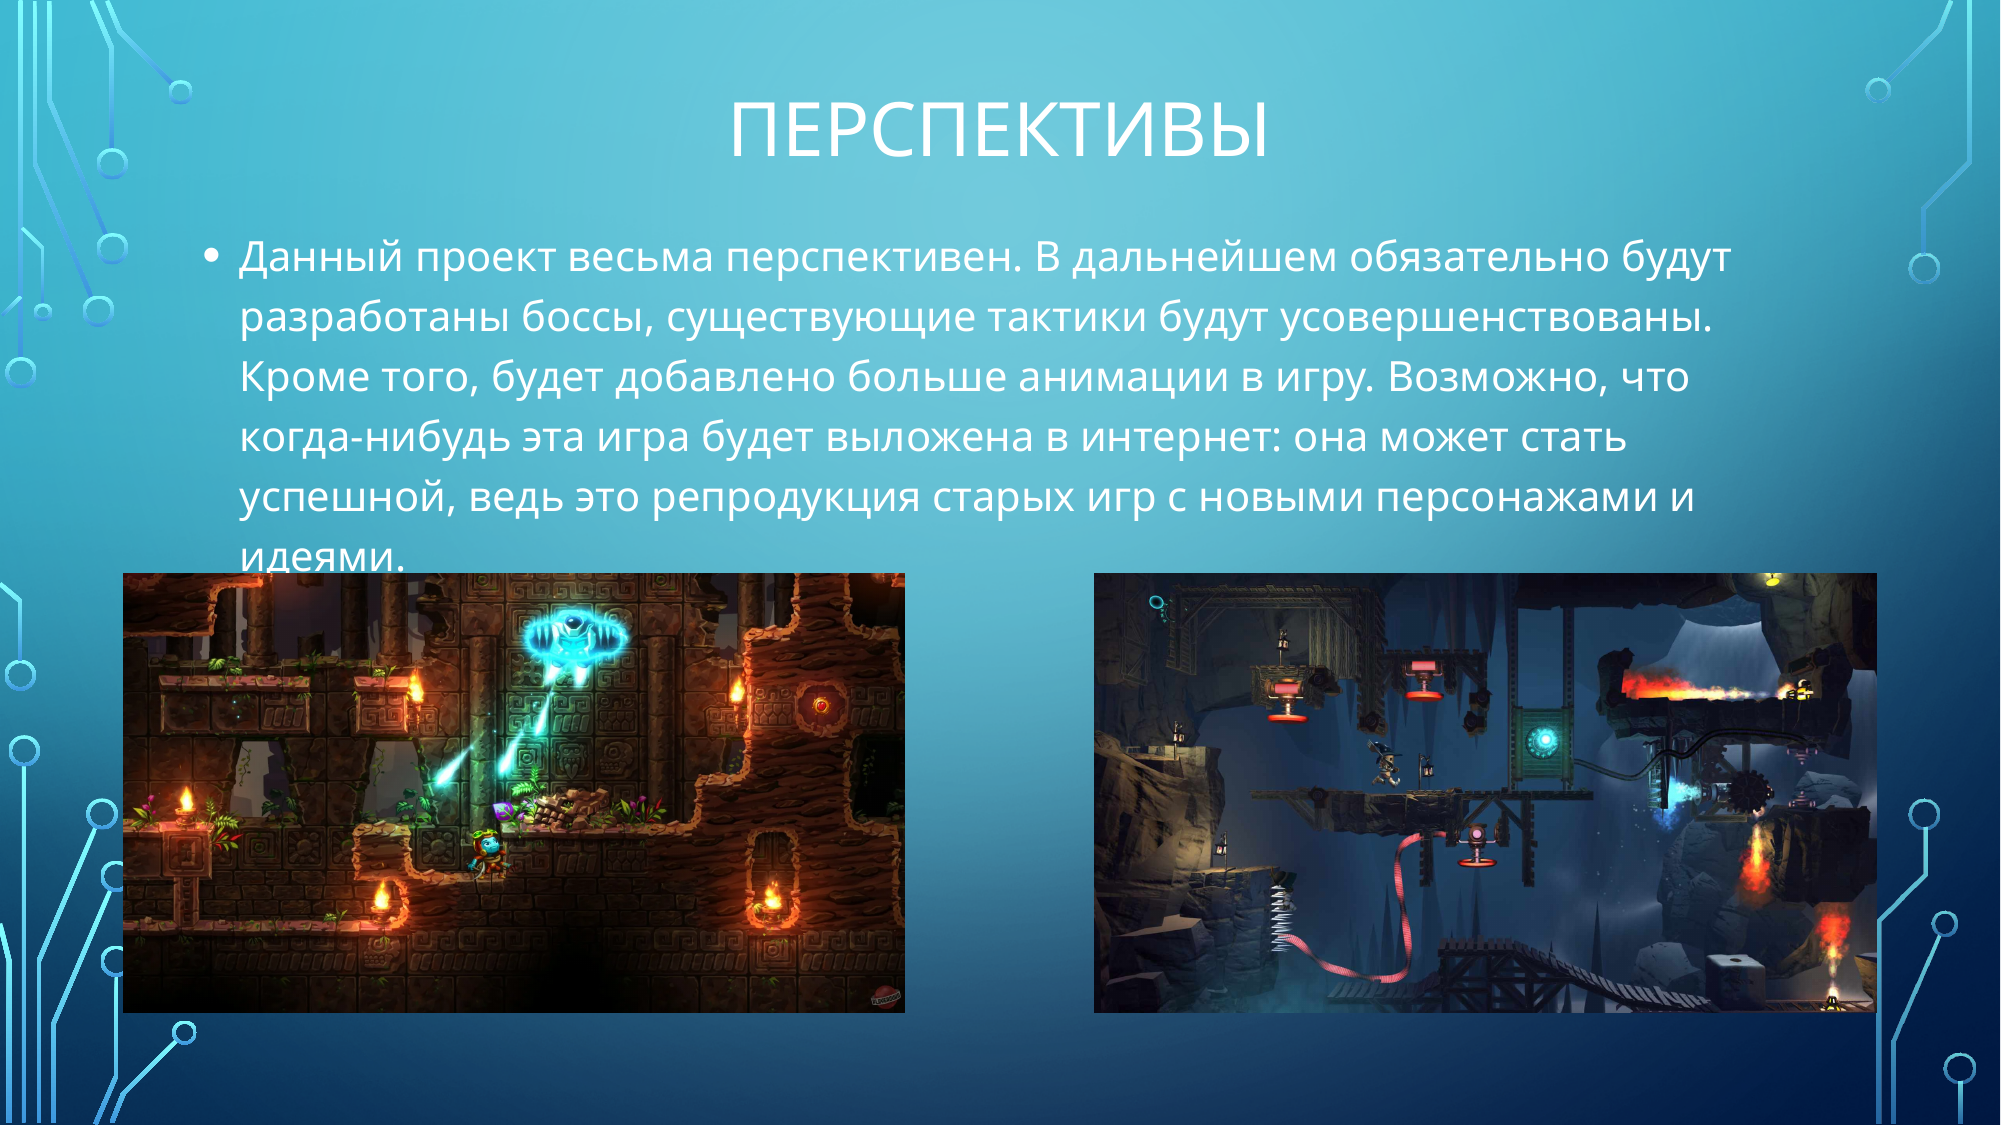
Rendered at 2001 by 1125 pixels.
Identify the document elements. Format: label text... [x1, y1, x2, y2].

picture [122, 572, 905, 1013]
list Данный проект весьма перспективен. В дальнейшем обязательно будут разработаны боссы, существующие тактики будут усовершенствованы. Кроме того, будет добавлено больше анимации в игру. Возможно, что когда-нибудь эта игра будет выложена в интернет: она может стать успешной, ведь это репродукция старых игр с новыми персонажами и идеями. [187, 211, 1813, 793]
title Перспективы [187, 10, 1813, 211]
picture [1093, 572, 1877, 1013]
